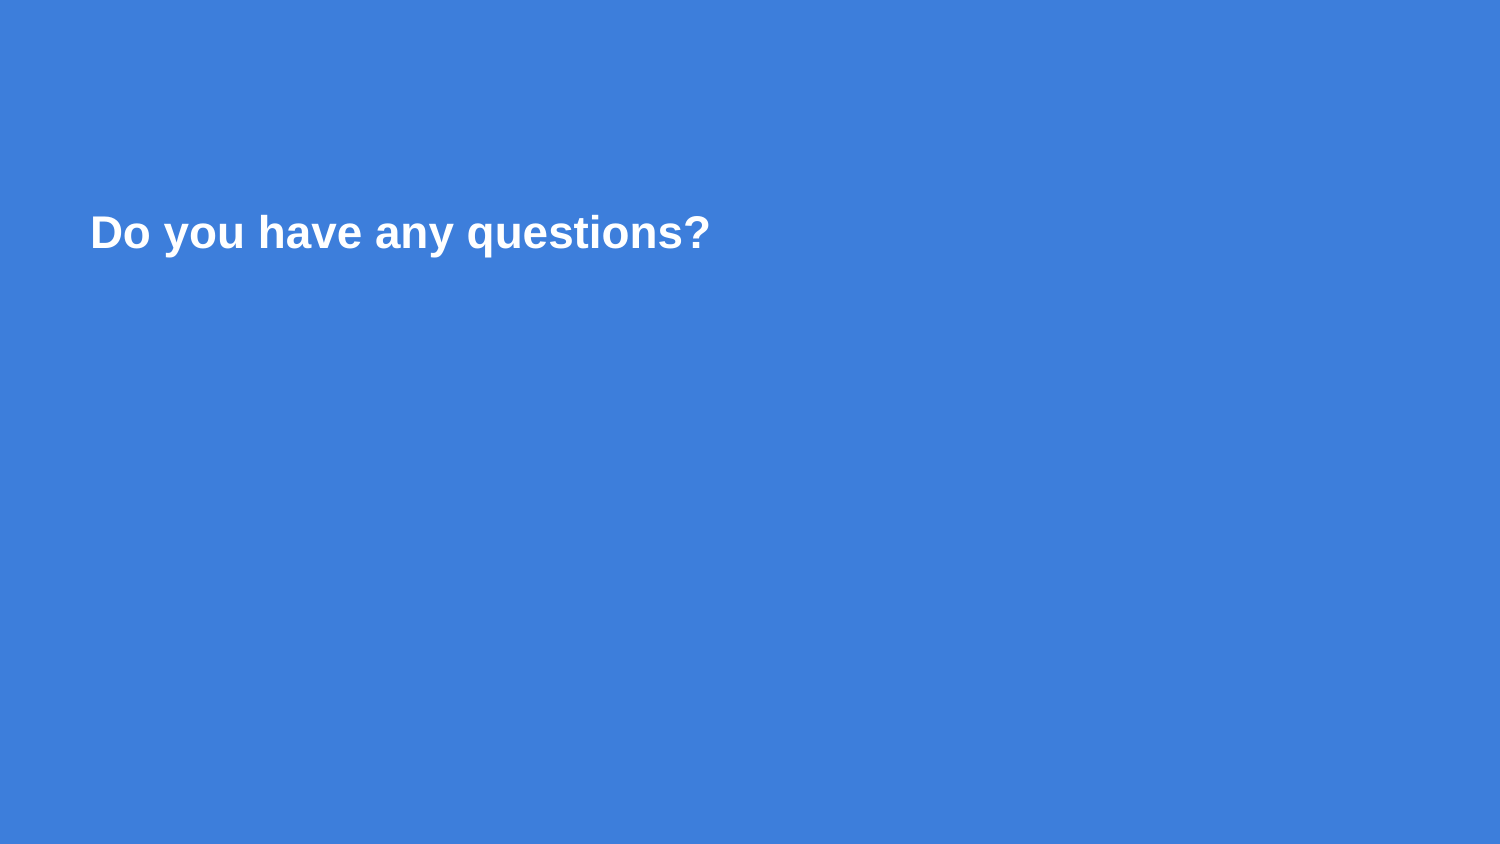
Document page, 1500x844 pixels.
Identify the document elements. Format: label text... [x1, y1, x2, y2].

title Do you have any questions? [75, 199, 1425, 341]
